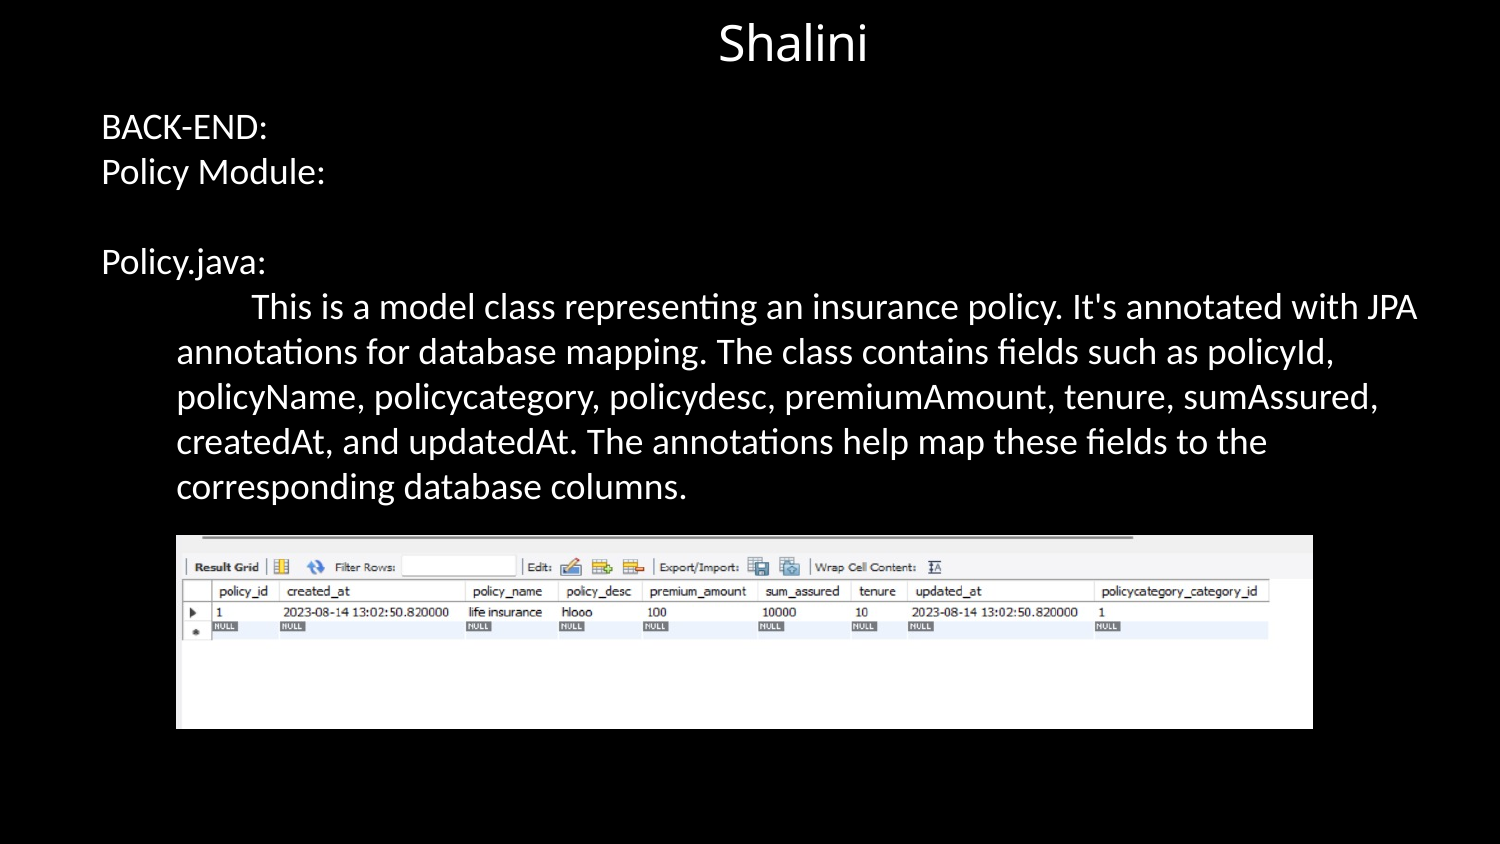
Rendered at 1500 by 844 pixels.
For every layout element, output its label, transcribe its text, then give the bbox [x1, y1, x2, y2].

text_box Shalini [193, 6, 1394, 71]
text_box BACK-END: Policy Module: Policy.java: This is a model class representing an insurance policy. It's annotated with JPA annotations for database mapping. The class contains fields such as policyId, policyName, policycategory, policydesc, premiumAmount, tenure, sumAssured, createdAt, and updatedAt. The annotations help map these fields to the corresponding database columns. [86, 94, 1449, 778]
picture [176, 535, 1313, 729]
